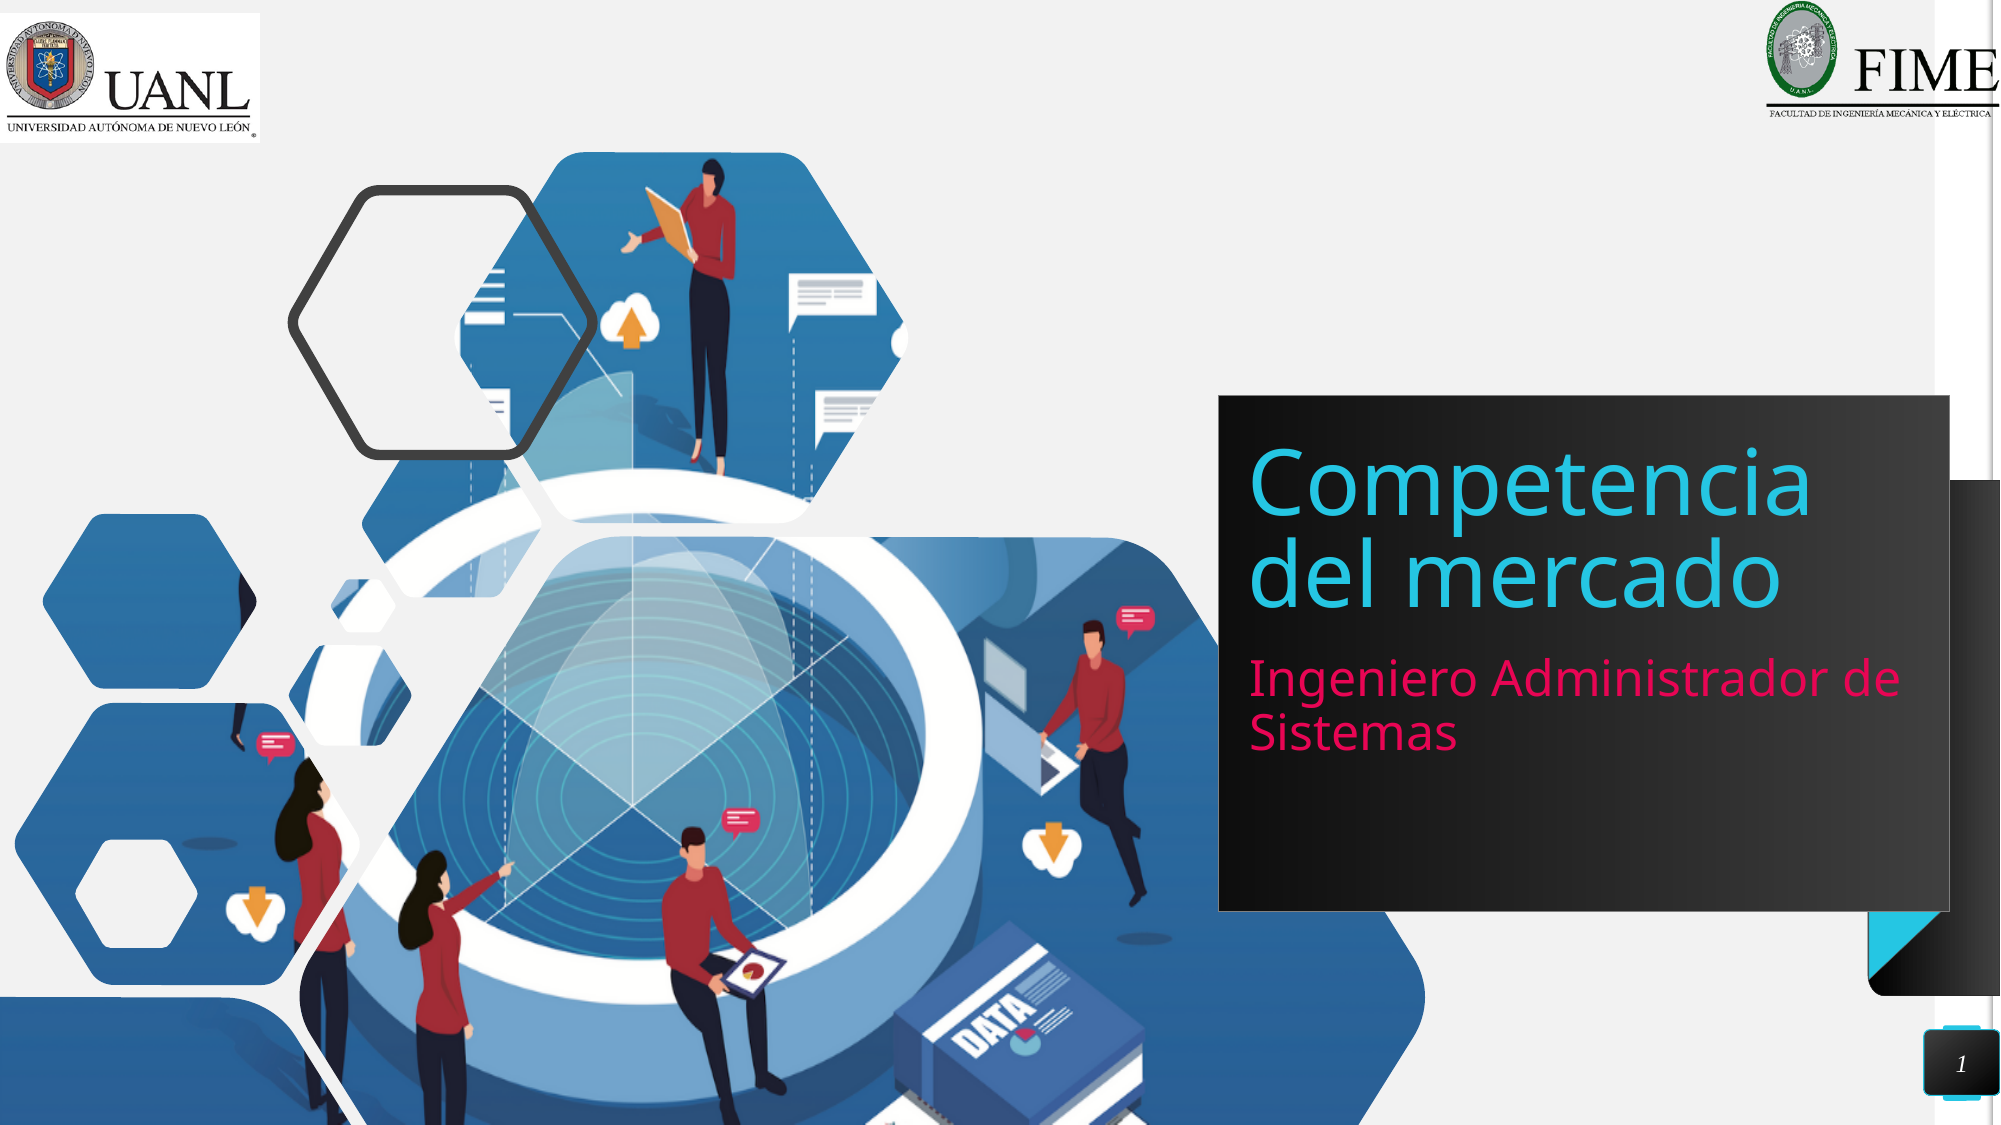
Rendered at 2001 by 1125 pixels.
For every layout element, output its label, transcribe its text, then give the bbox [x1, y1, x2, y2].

picture [1765, 0, 2000, 118]
title Competencia del mercado [1426, 395, 1950, 912]
slide_number 1 [1923, 1029, 2000, 1096]
text_box [1868, 480, 2000, 996]
picture [0, 13, 260, 143]
subtitle Ingeniero Administrador de Sistemas [1426, 653, 1906, 817]
picture [0, 152, 1426, 1125]
text_box [1867, 912, 1943, 983]
